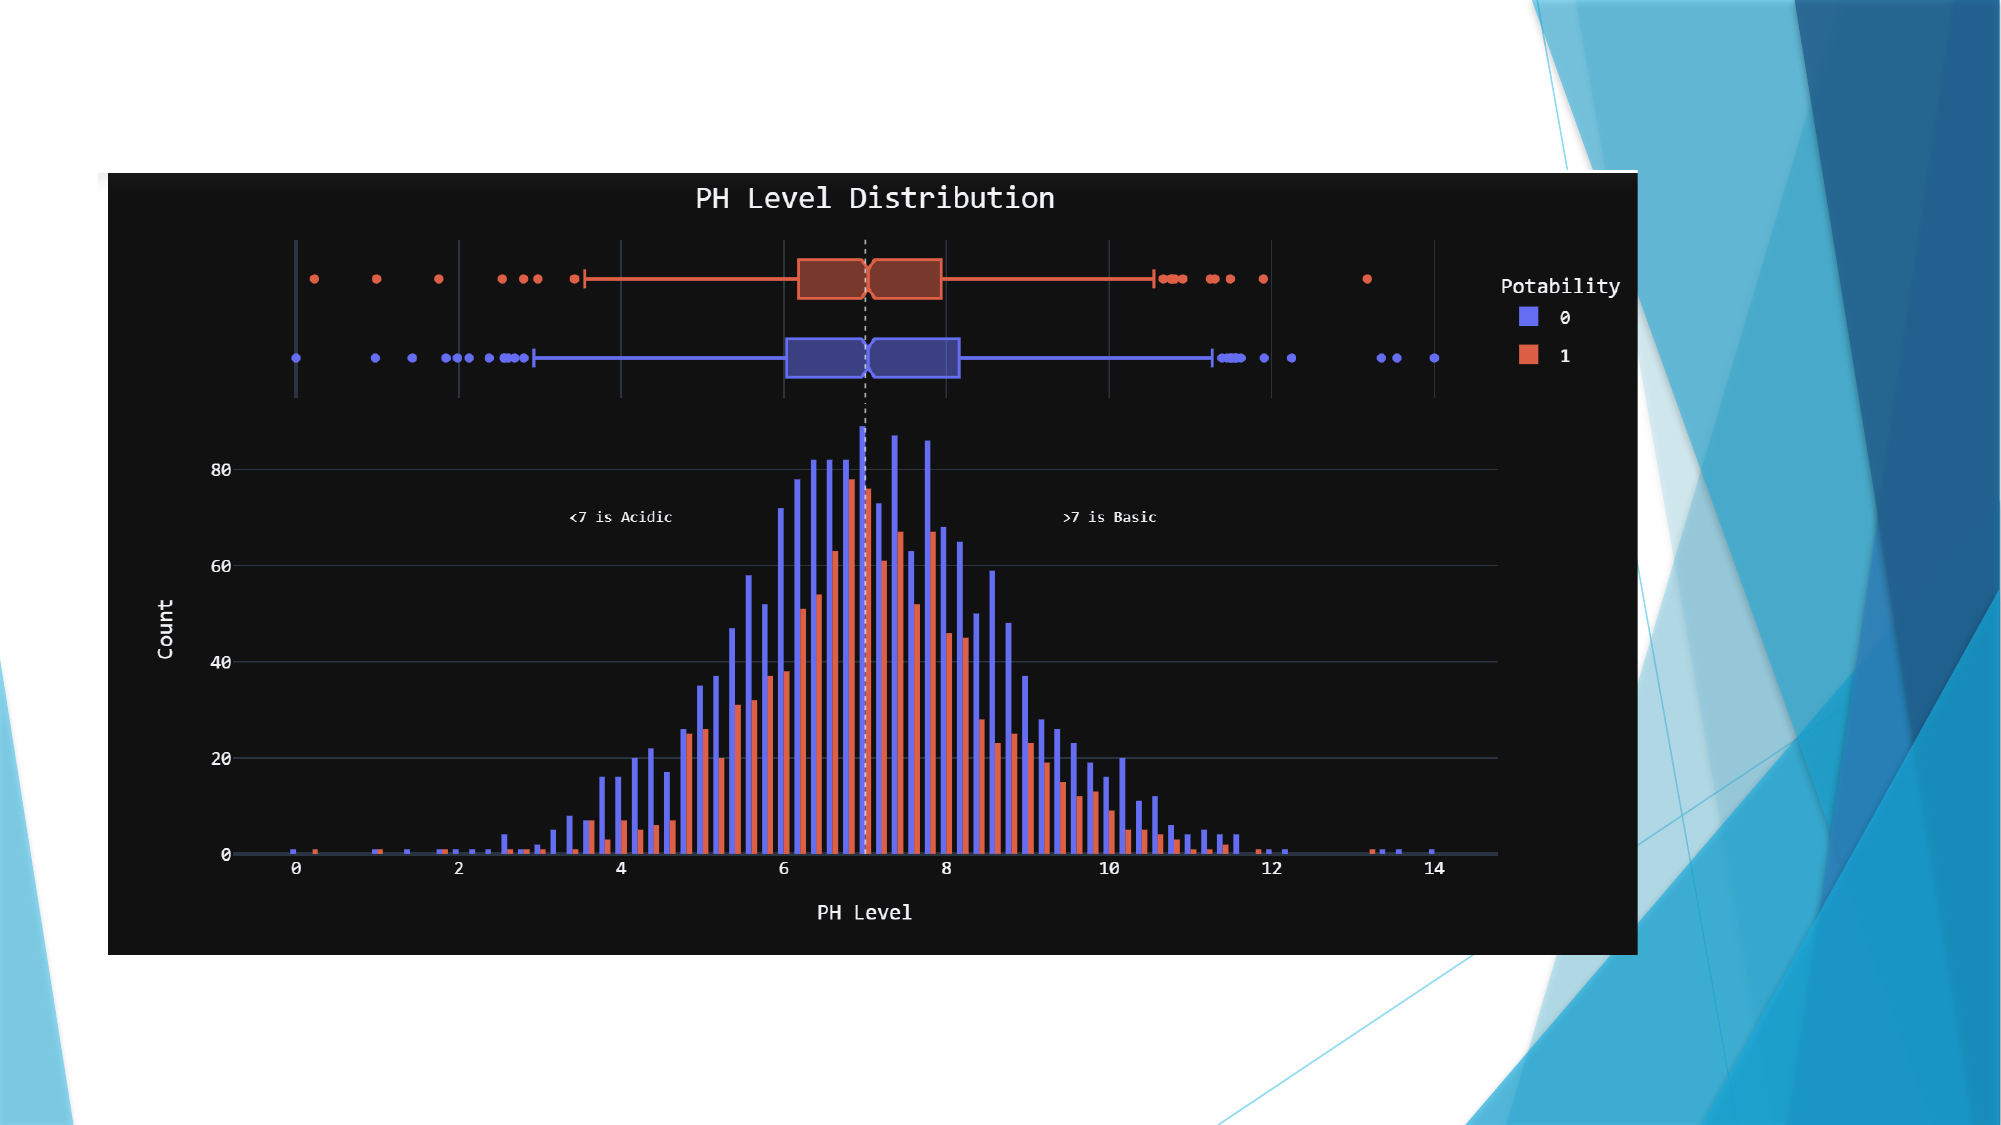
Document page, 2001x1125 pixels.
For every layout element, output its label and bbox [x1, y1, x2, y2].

picture [97, 170, 1639, 955]
